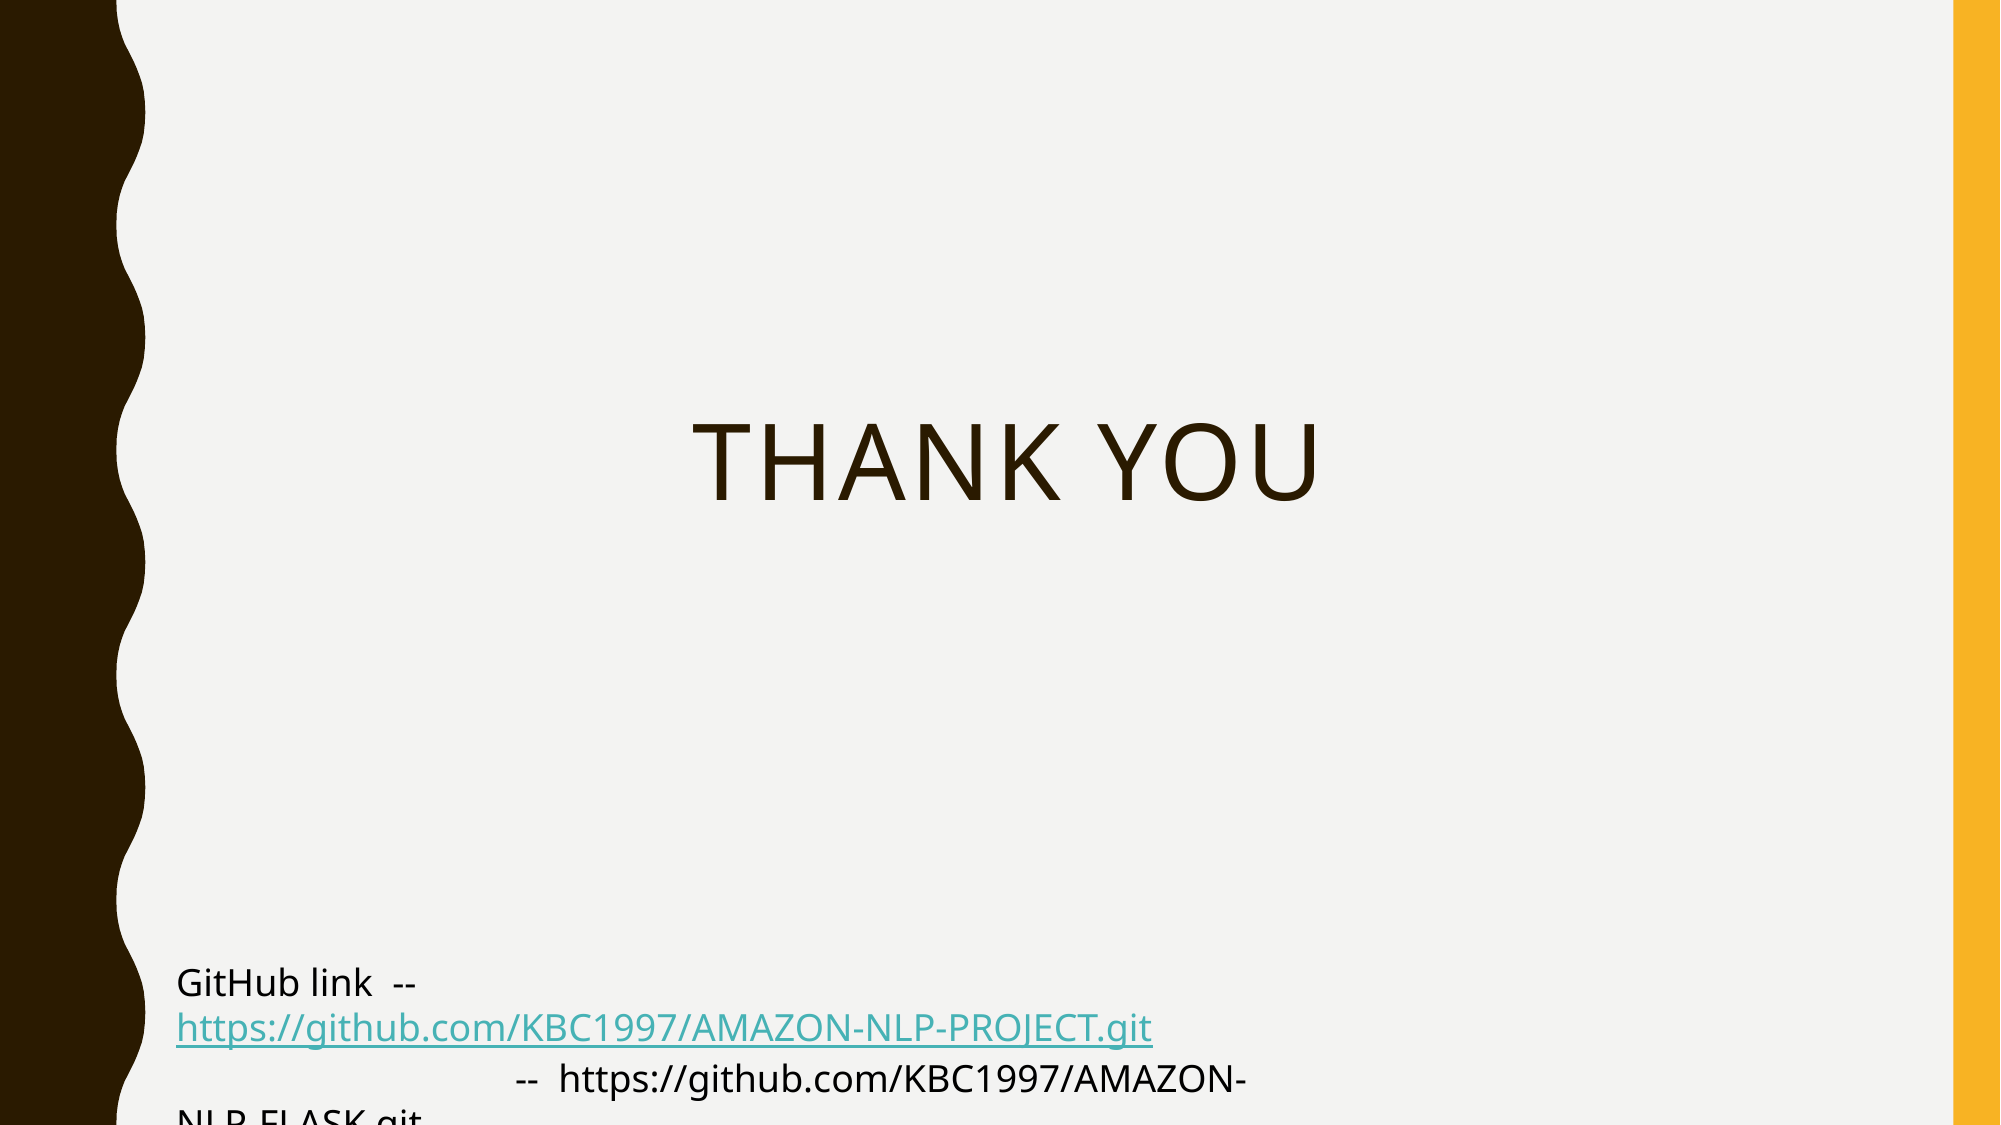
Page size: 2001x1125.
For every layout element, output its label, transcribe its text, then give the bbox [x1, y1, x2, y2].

text_box GitHub link -- https://github.com/KBC1997/AMAZON-NLP-PROJECT.git -- https://github.com/KBC1997/AMAZON-NLP-FLASK.git [161, 951, 1331, 1125]
title THANK YOU [190, 400, 1860, 646]
